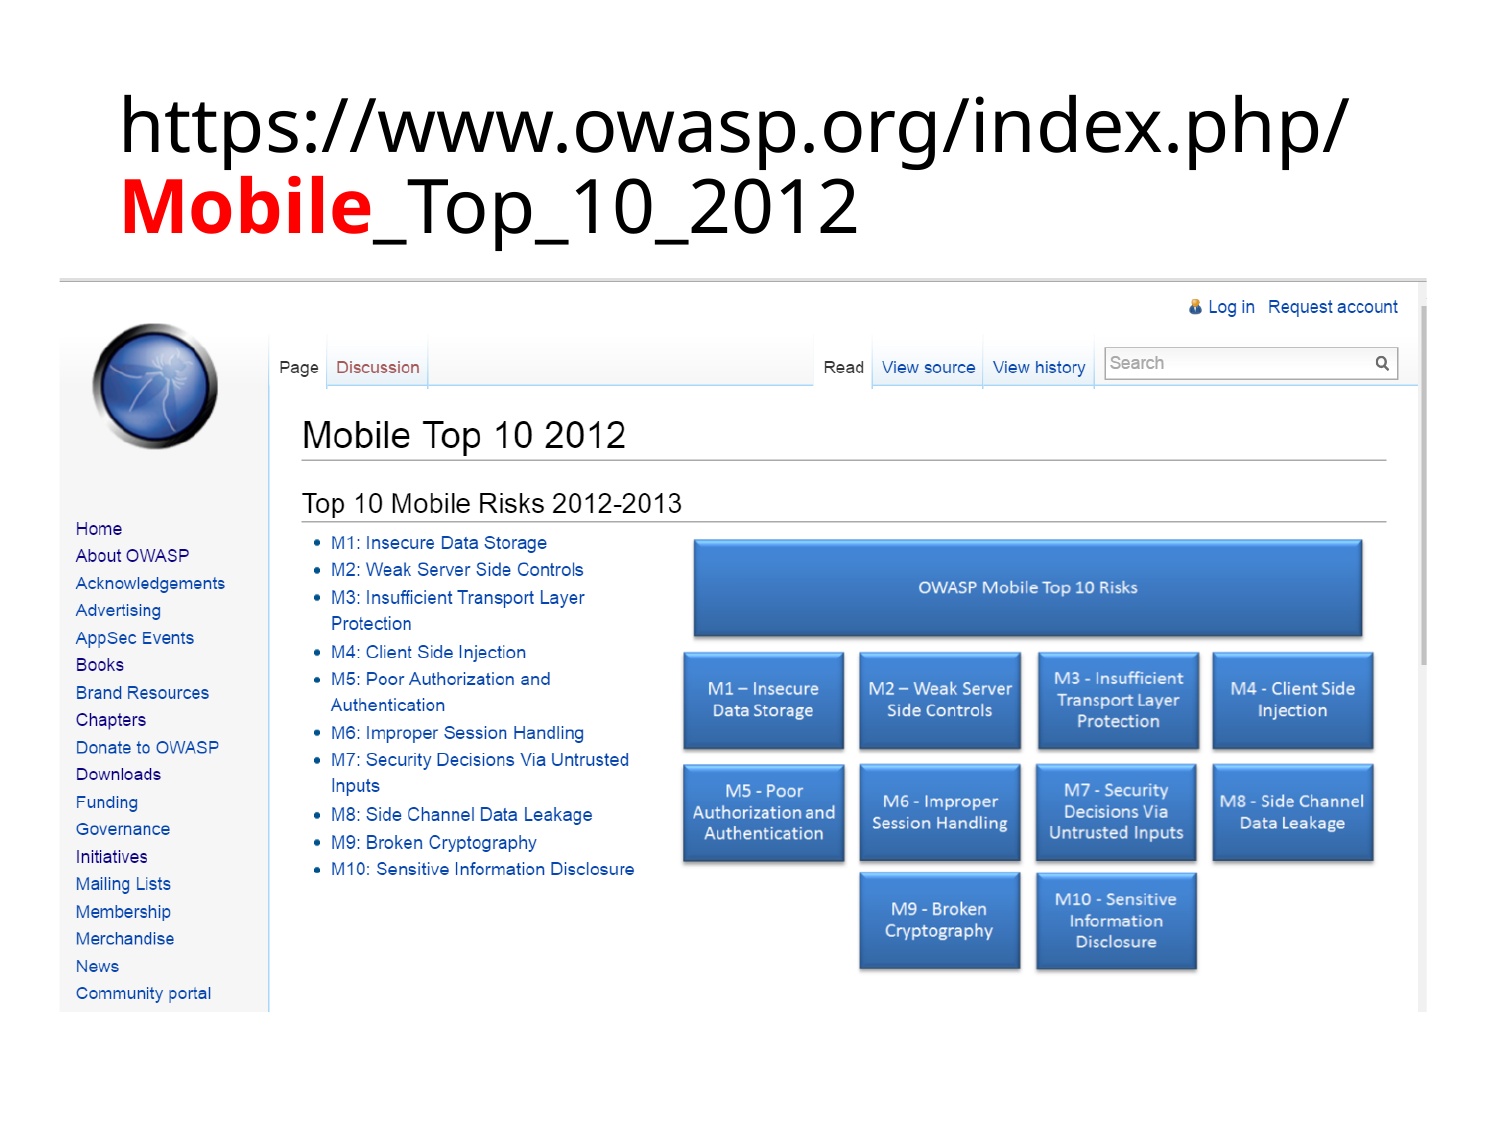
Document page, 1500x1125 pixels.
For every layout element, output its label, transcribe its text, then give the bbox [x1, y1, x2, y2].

title https://www.owasp.org/index.php/ Mobile_Top_10_2012 [103, 59, 1397, 278]
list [59, 278, 1427, 1012]
